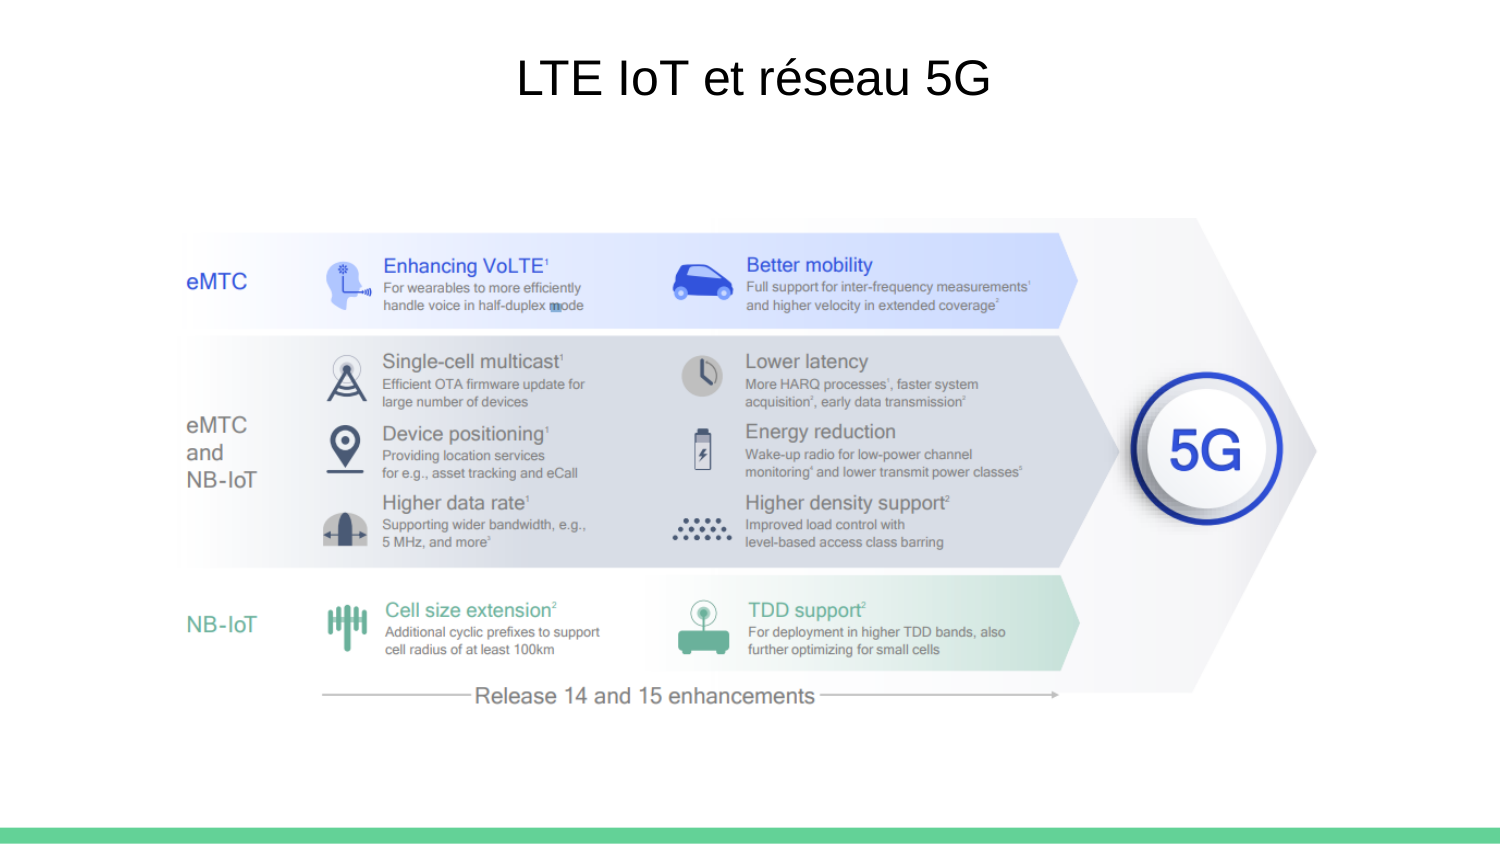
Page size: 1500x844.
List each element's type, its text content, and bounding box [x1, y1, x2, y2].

title LTE IoT et réseau 5G [51, 21, 1449, 116]
picture [175, 218, 1325, 720]
